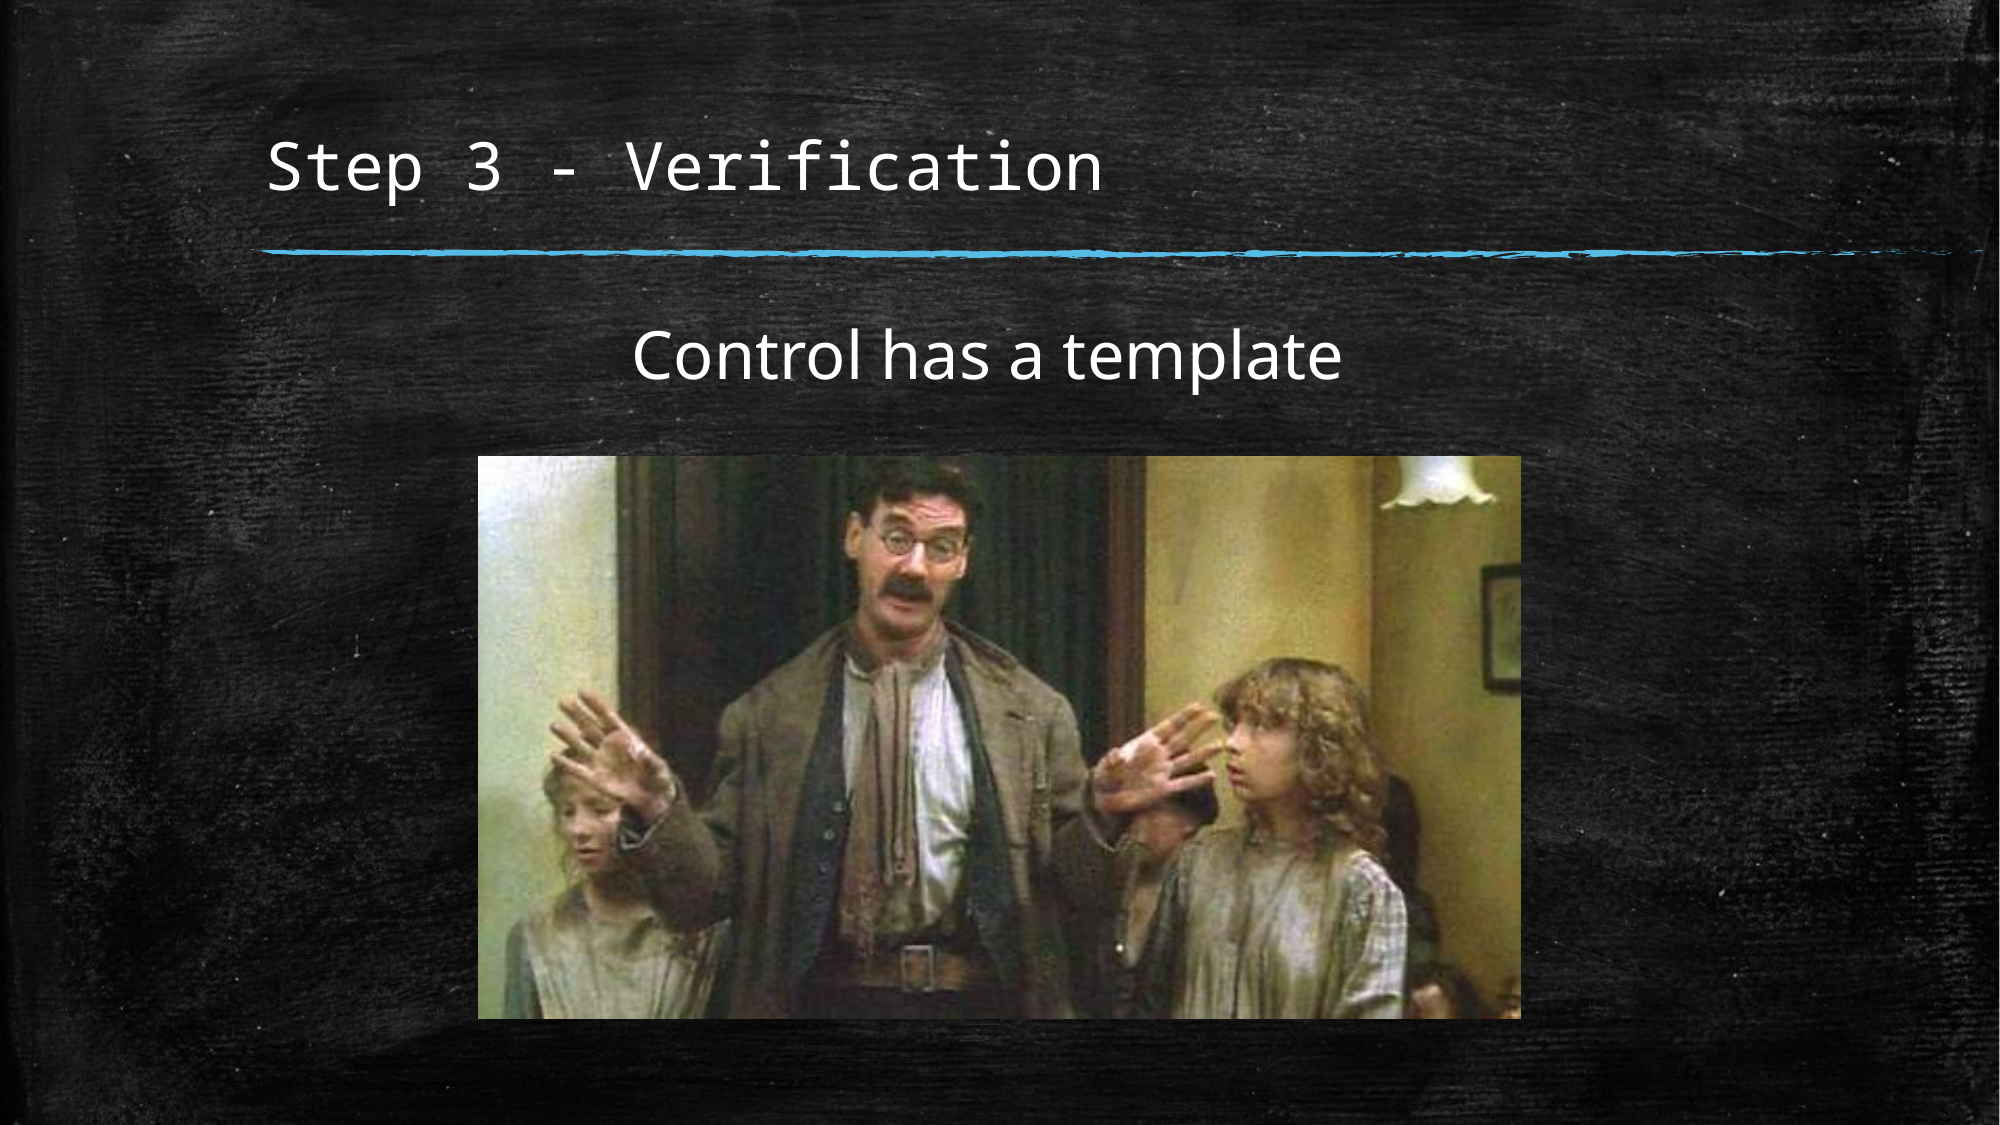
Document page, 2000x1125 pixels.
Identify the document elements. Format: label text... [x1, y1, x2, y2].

title Step 3 - Verification [249, 45, 1750, 213]
picture [478, 456, 1521, 1019]
text_box Control has a template [616, 314, 1378, 402]
